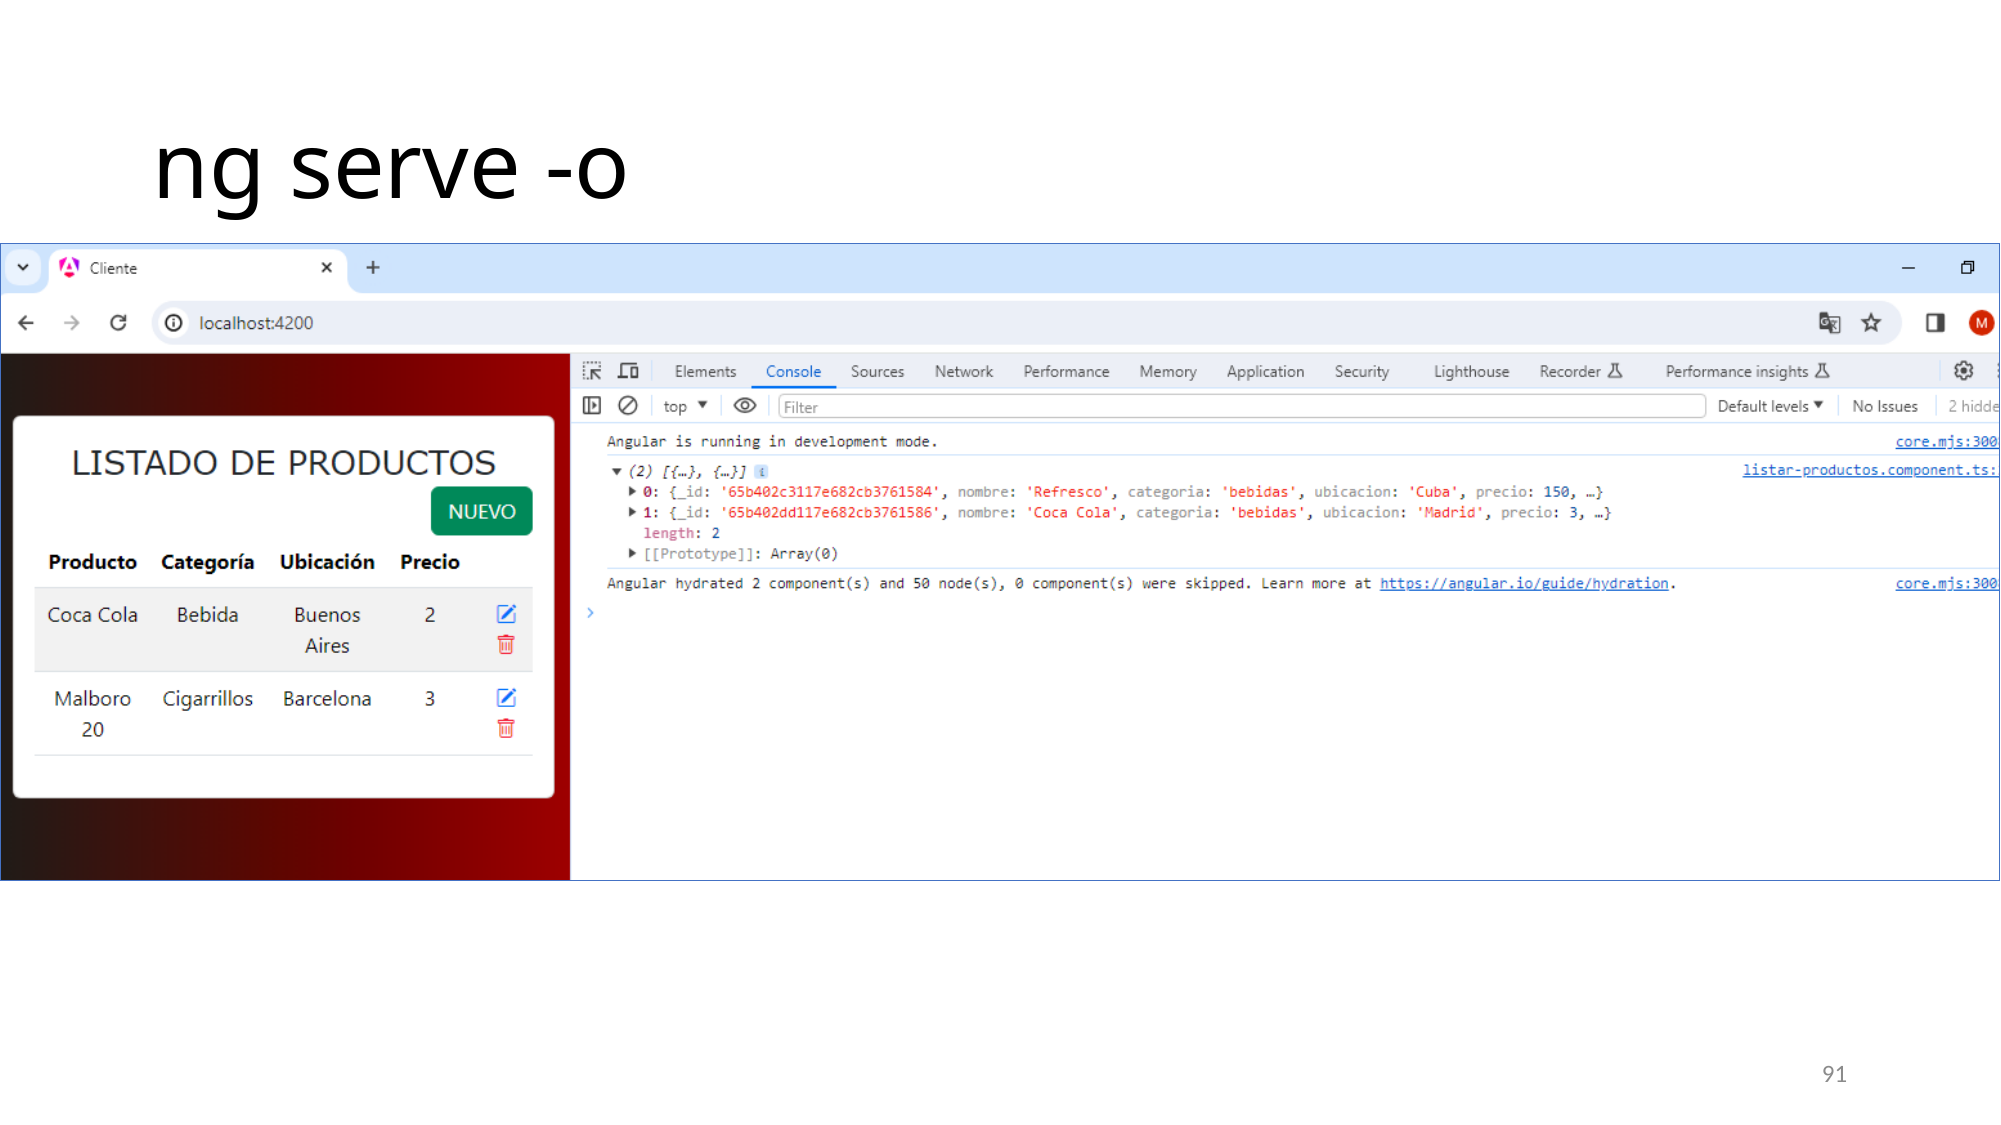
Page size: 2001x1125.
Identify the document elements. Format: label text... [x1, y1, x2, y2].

picture [0, 243, 2000, 881]
slide_number 91 [1412, 1042, 1863, 1103]
title ng serve -o [137, 59, 1863, 243]
